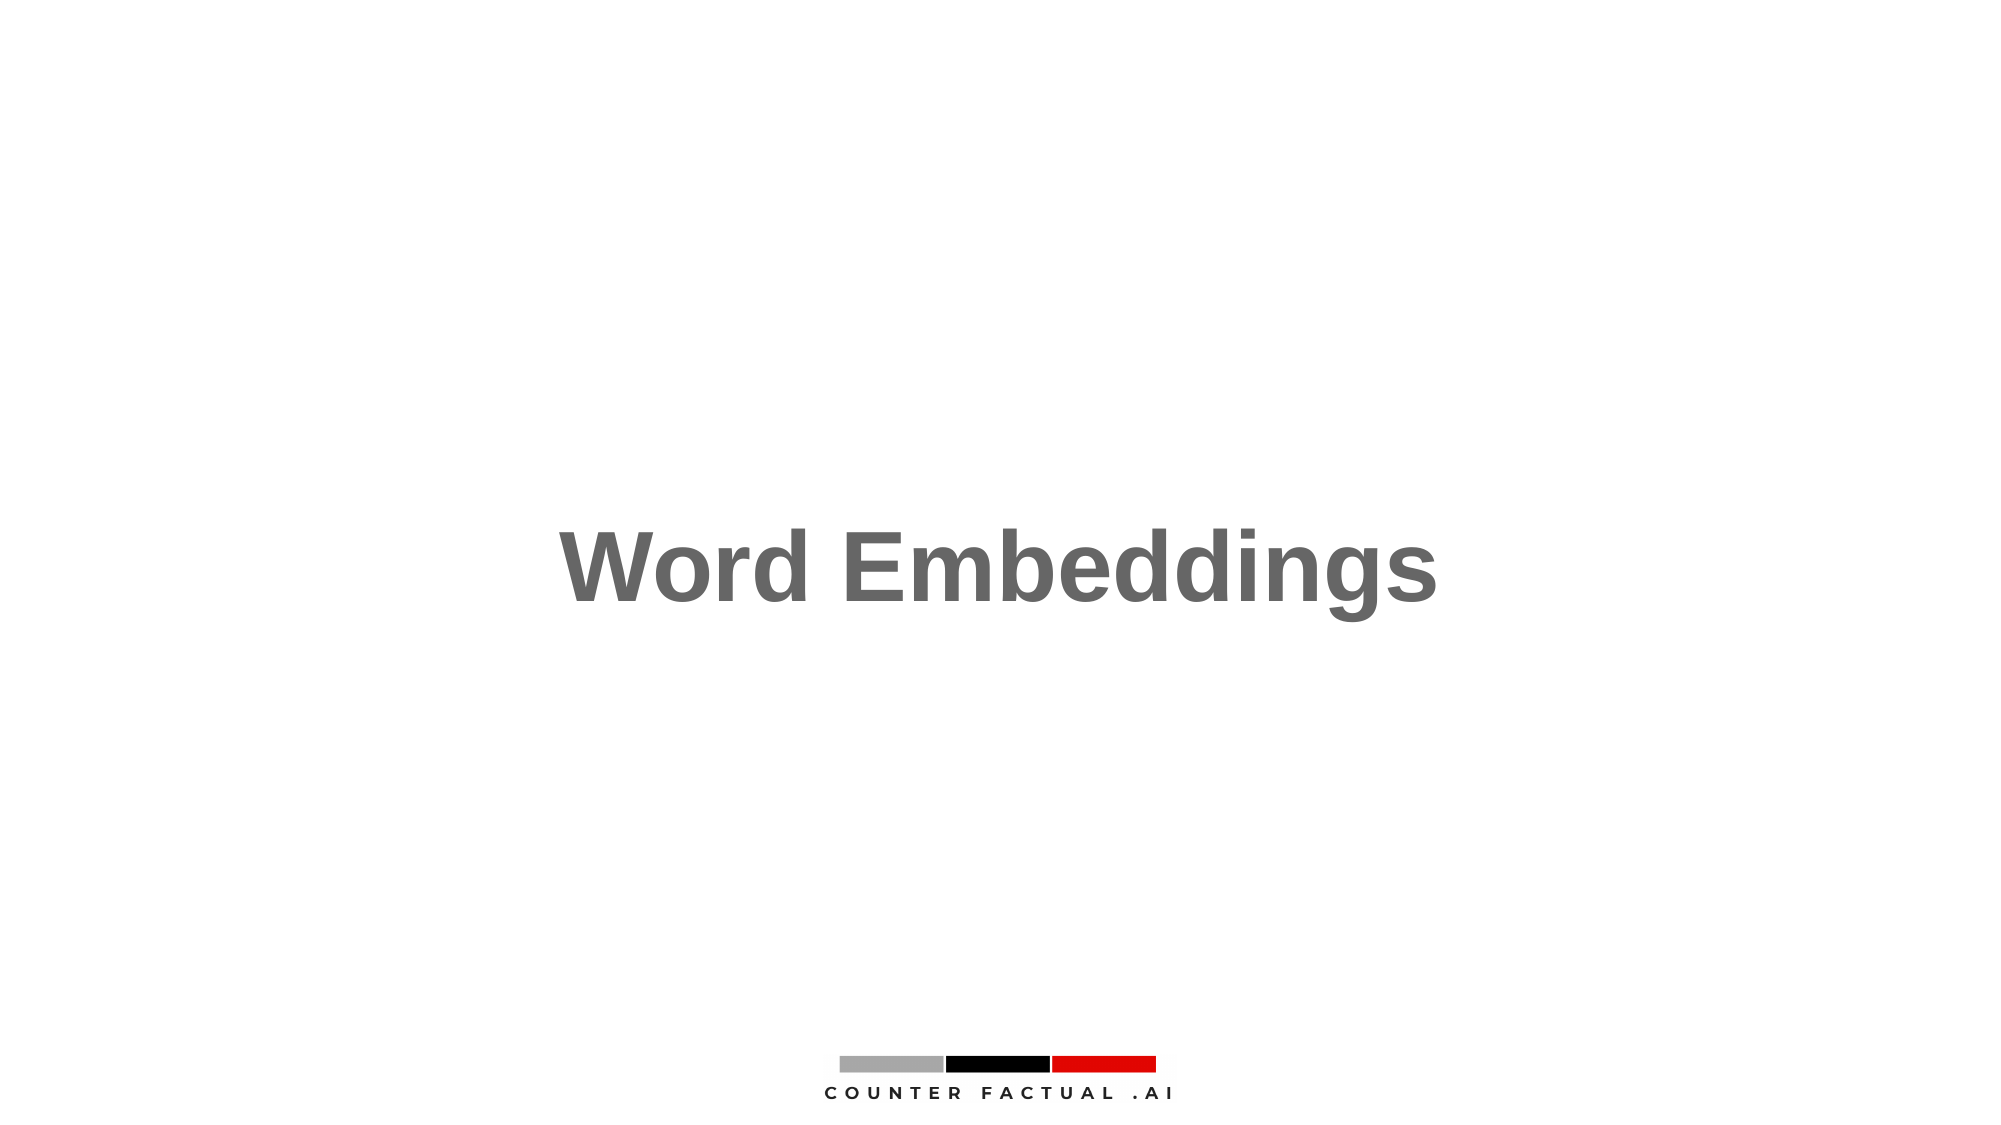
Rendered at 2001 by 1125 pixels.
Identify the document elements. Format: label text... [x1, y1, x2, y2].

text_box Word Embeddings [0, 494, 2000, 629]
picture [823, 1054, 1177, 1103]
